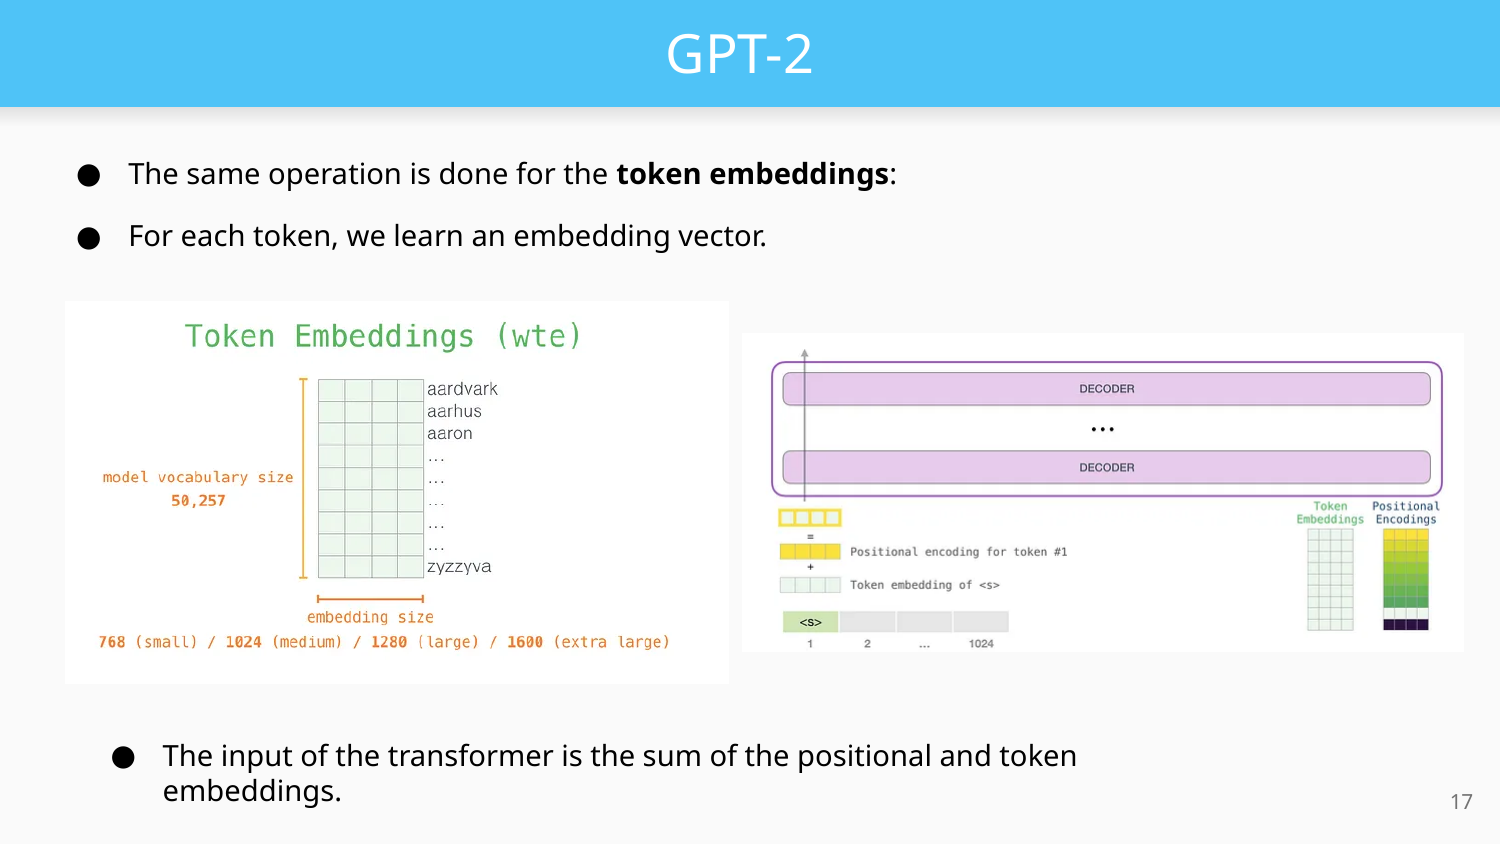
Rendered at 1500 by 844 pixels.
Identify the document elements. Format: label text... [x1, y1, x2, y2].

text_box For each token, we learn an embedding vector. [38, 202, 794, 268]
text_box The input of the transformer is the sum of the positional and token embeddings. [72, 721, 1234, 822]
slide_number ‹#› [1398, 770, 1489, 835]
picture [741, 332, 1465, 653]
title GPT-2 [16, 2, 1464, 102]
text_box The same operation is done for the token embeddings: [38, 140, 1462, 206]
picture [64, 300, 730, 685]
